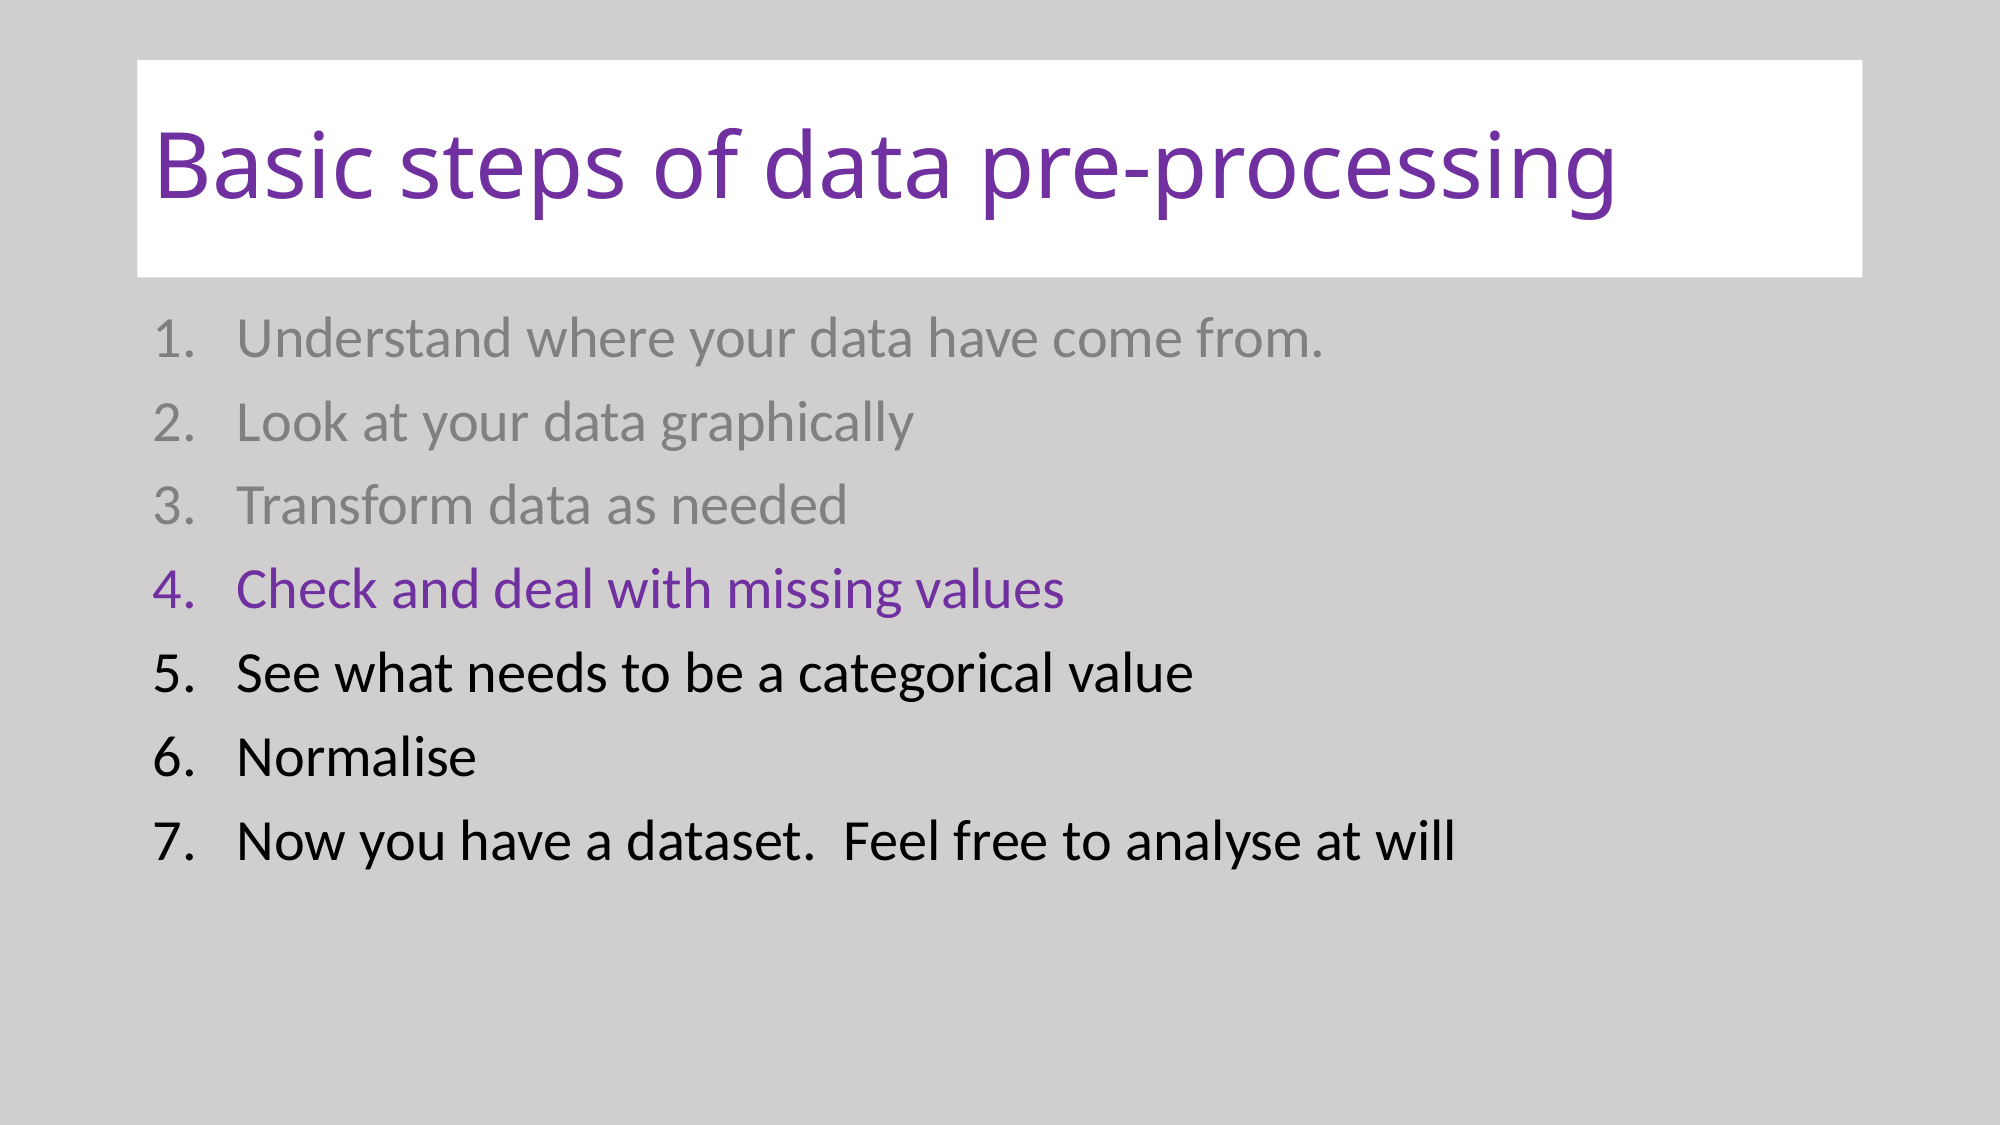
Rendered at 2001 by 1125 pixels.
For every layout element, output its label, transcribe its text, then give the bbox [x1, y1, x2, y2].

list Understand where your data have come from. Look at your data graphically Transform data as needed Check and deal with missing values See what needs to be a categorical value Normalise Now you have a dataset. Feel free to analyse at will [137, 299, 1863, 1014]
title Basic steps of data pre-processing [137, 59, 1863, 278]
